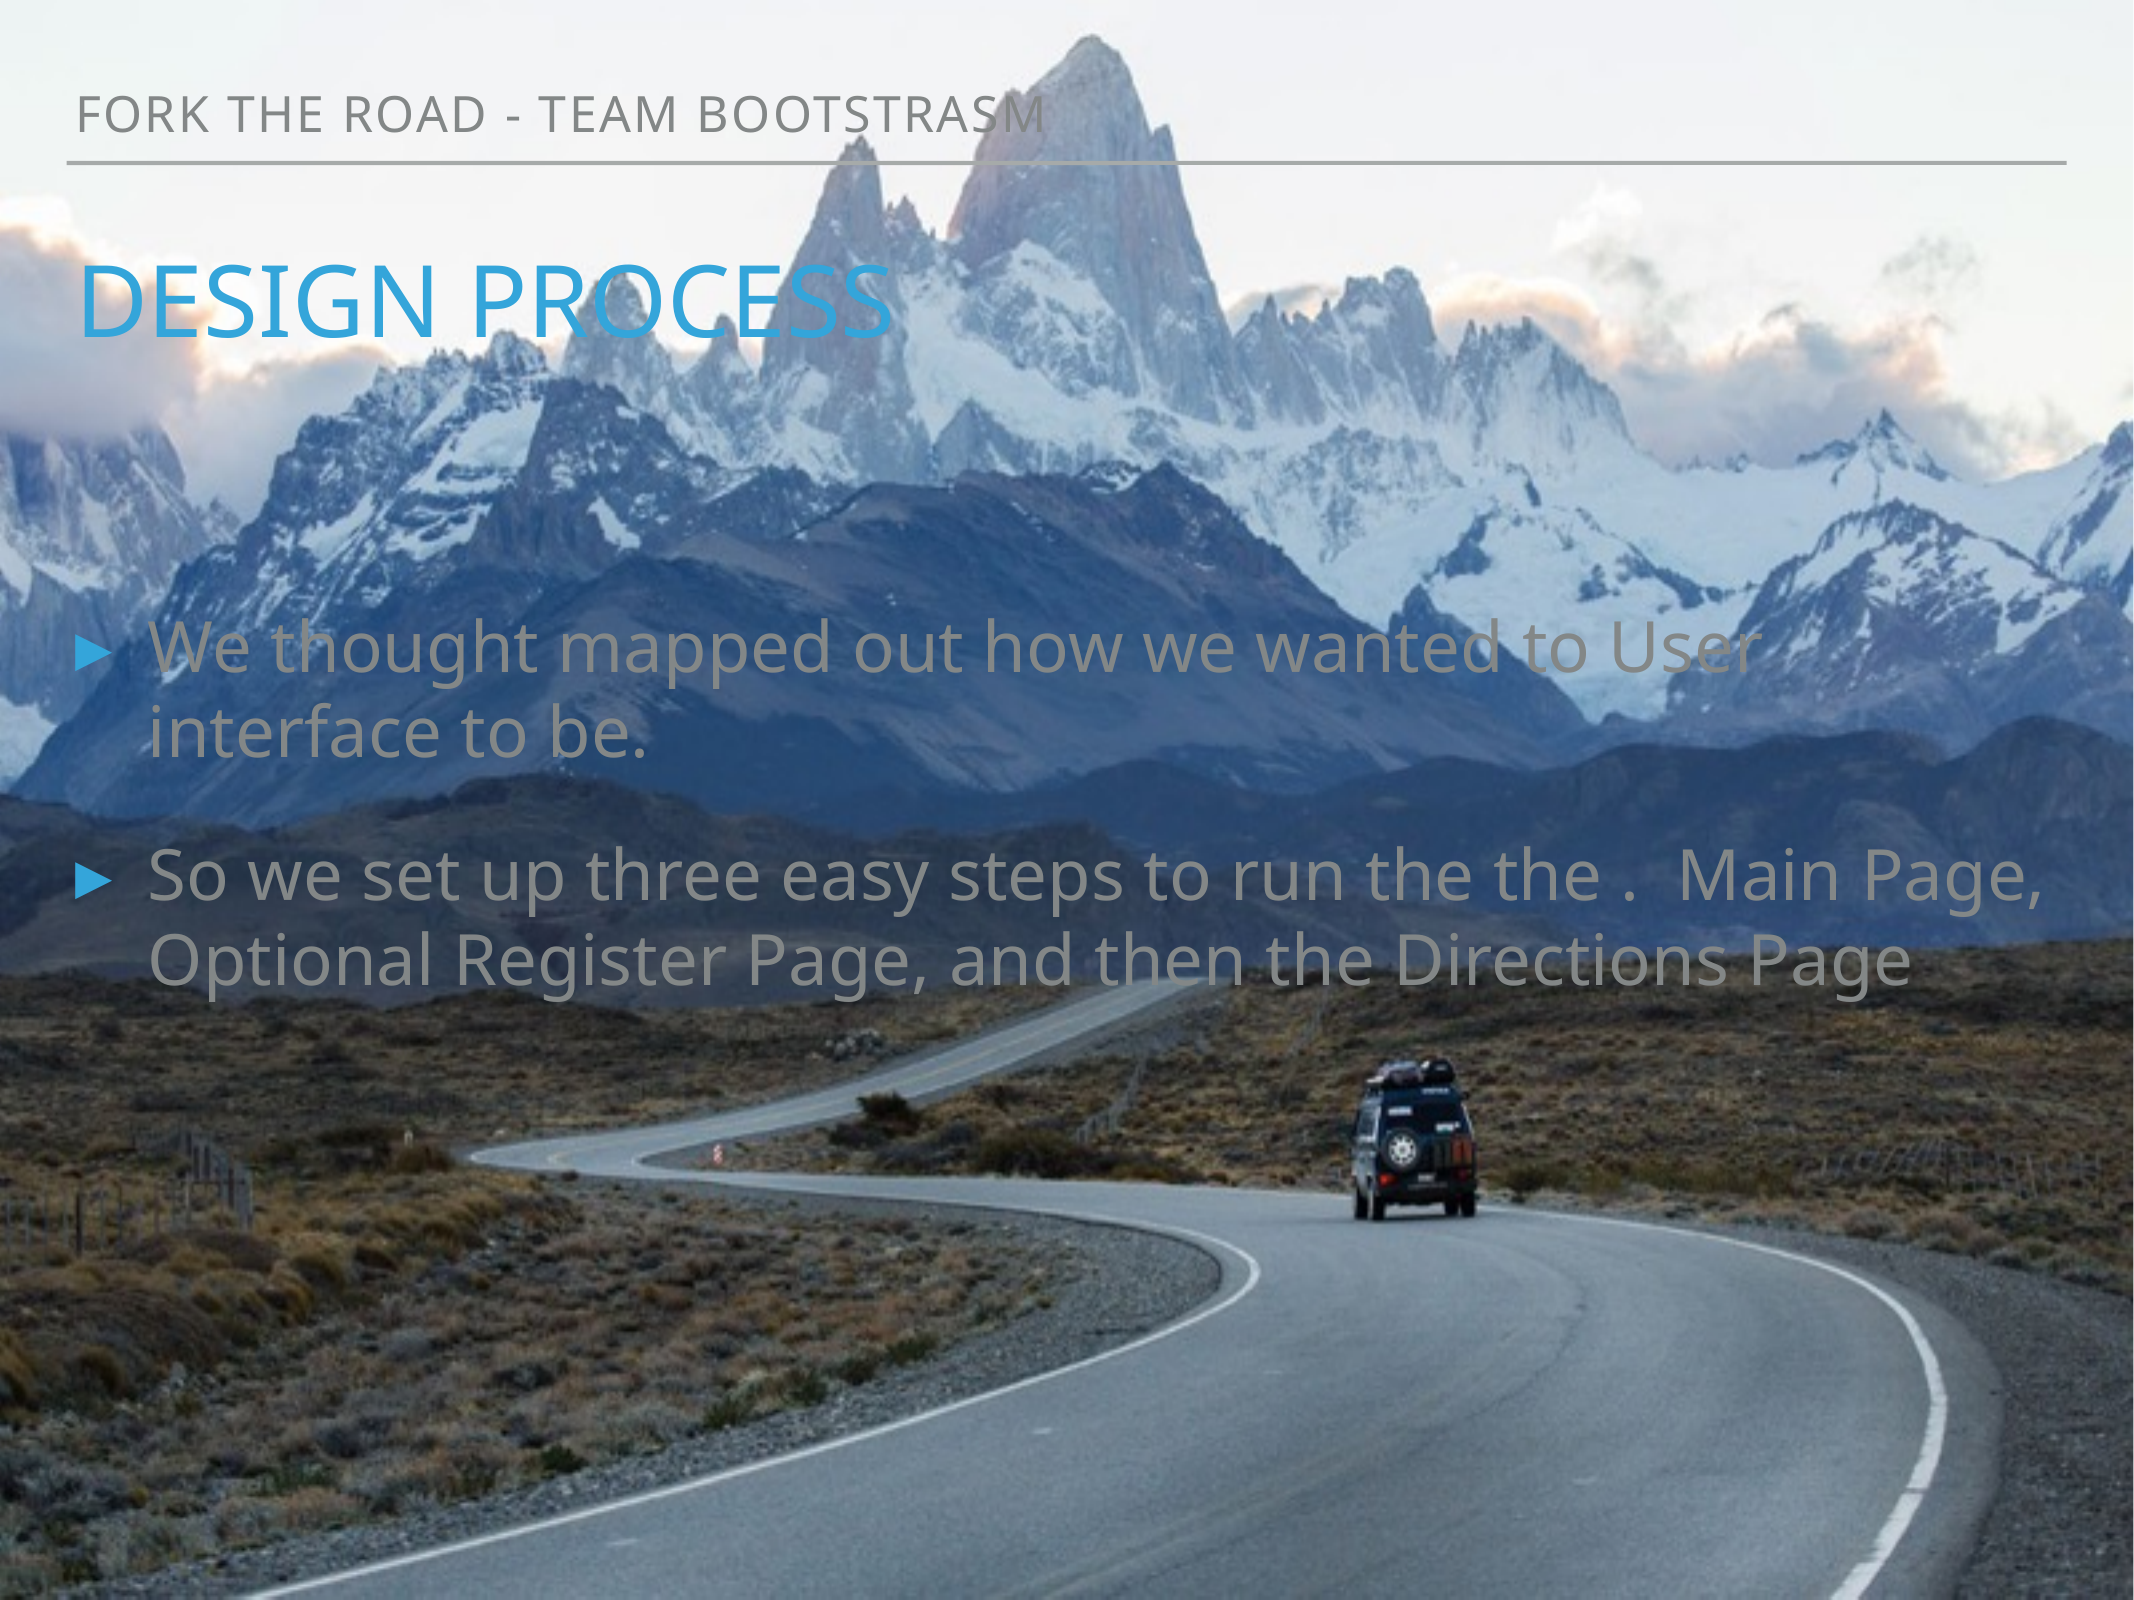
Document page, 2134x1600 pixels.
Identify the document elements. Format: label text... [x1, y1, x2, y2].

list We thought mapped out how we wanted to User interface to be. So we set up three easy steps to run the the . Main Page, Optional Register Page, and then the Directions Page [66, 449, 2068, 1453]
list Fork The RoAd - Team BOOTStrasm [66, 74, 1901, 151]
title Design Process [66, 251, 2068, 372]
picture [0, 0, 2134, 1600]
